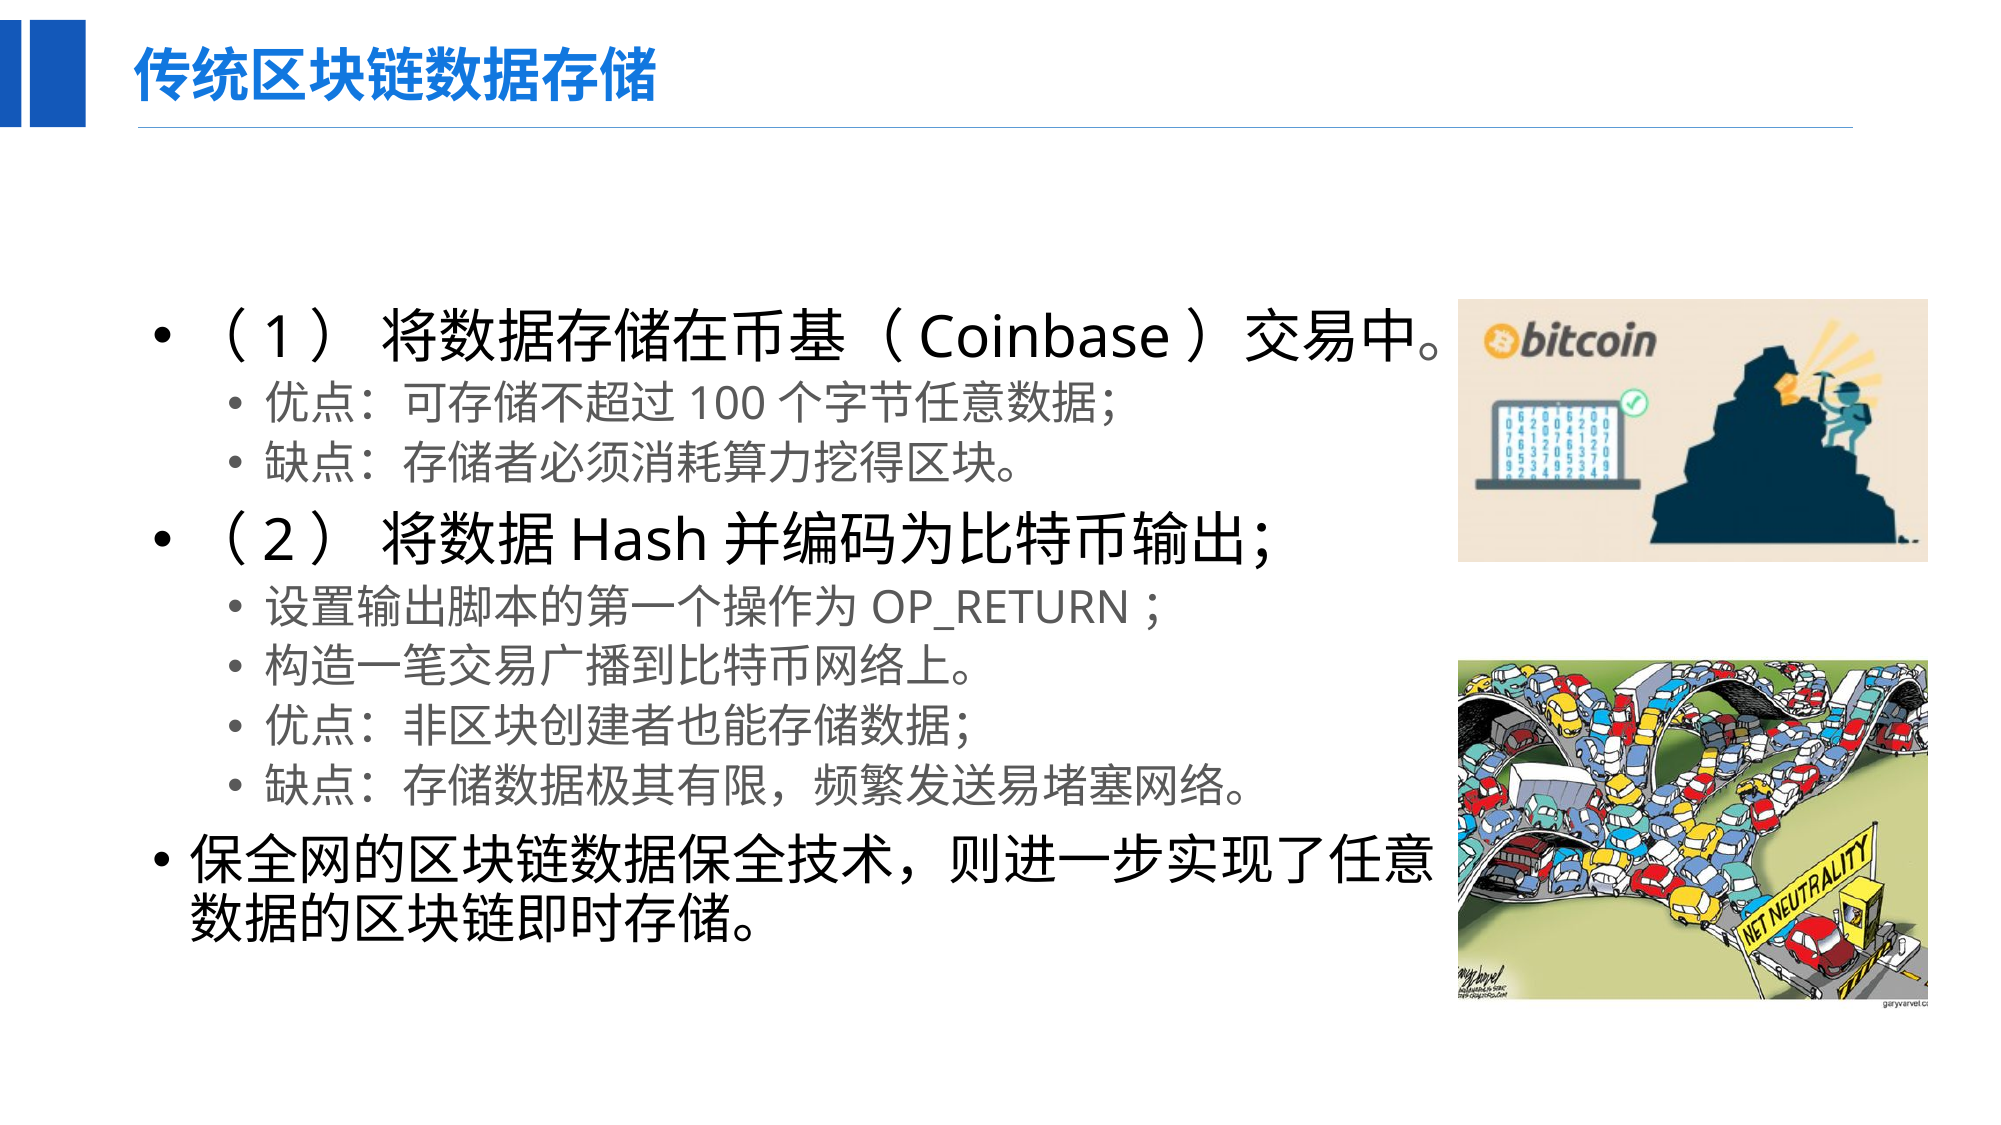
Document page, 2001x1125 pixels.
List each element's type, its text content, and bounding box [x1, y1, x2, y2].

text_box [29, 19, 87, 128]
picture [1458, 299, 1928, 562]
text_box 传统区块链数据存储 [118, 31, 673, 116]
text_box [0, 19, 22, 128]
picture [1458, 656, 1928, 1009]
list （1） 将数据存储在币基（Coinbase）交易中。 优点：可存储不超过100个字节任意数据； 缺点：存储者必须消耗算力挖得区块。 （2） 将数据Hash并编码为比特币输出； 设置输出脚本的第一个操作为OP_RETURN； 构造一笔交易广播到比特币网络上。 优点：非区块创建者也能存储数据； 缺点：存储数据极其有限，频繁发送易堵塞网络。 保全网的区块链数据保全技术，则进一步实现了任意数据的区块链即时存储。 [137, 299, 1459, 1014]
